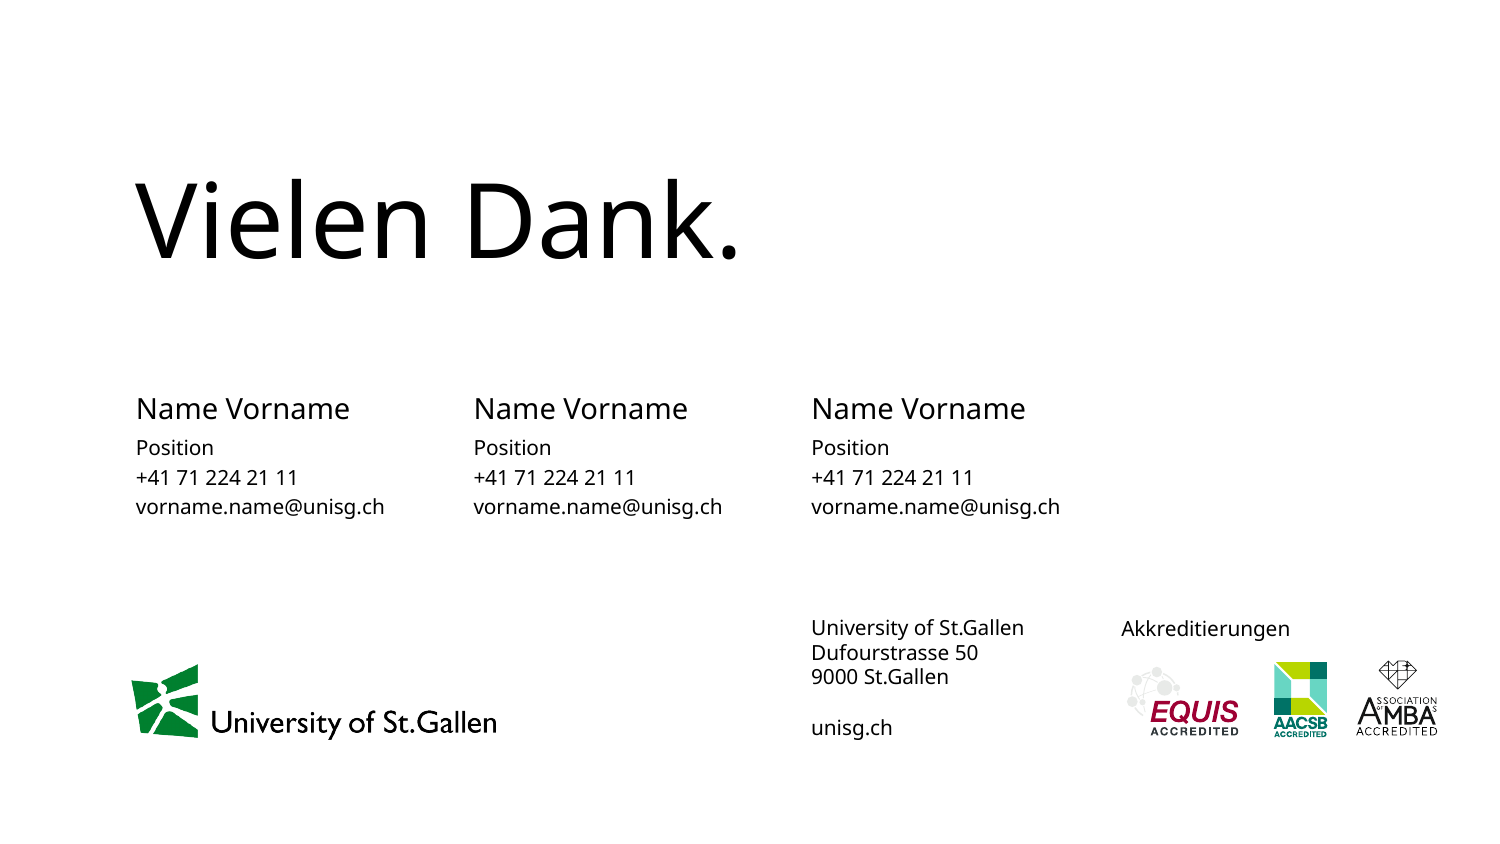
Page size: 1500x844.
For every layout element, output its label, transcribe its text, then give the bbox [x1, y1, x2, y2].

picture [1356, 660, 1438, 736]
text_box Akkreditierungen [1121, 615, 1291, 641]
picture [1273, 662, 1328, 738]
list Position +41 71 224 21 11 vorname.name@unisg.ch [473, 430, 787, 573]
list Name Vorname [473, 342, 787, 426]
list Name Vorname [811, 342, 1125, 426]
title Vielen Dank. [135, 171, 1442, 284]
list Position +41 71 224 21 11 vorname.name@unisg.ch [811, 430, 1125, 573]
picture [131, 664, 496, 740]
list Position +41 71 224 21 11 vorname.name@unisg.ch [135, 430, 449, 573]
list Name Vorname [135, 342, 449, 426]
picture [1120, 660, 1260, 741]
